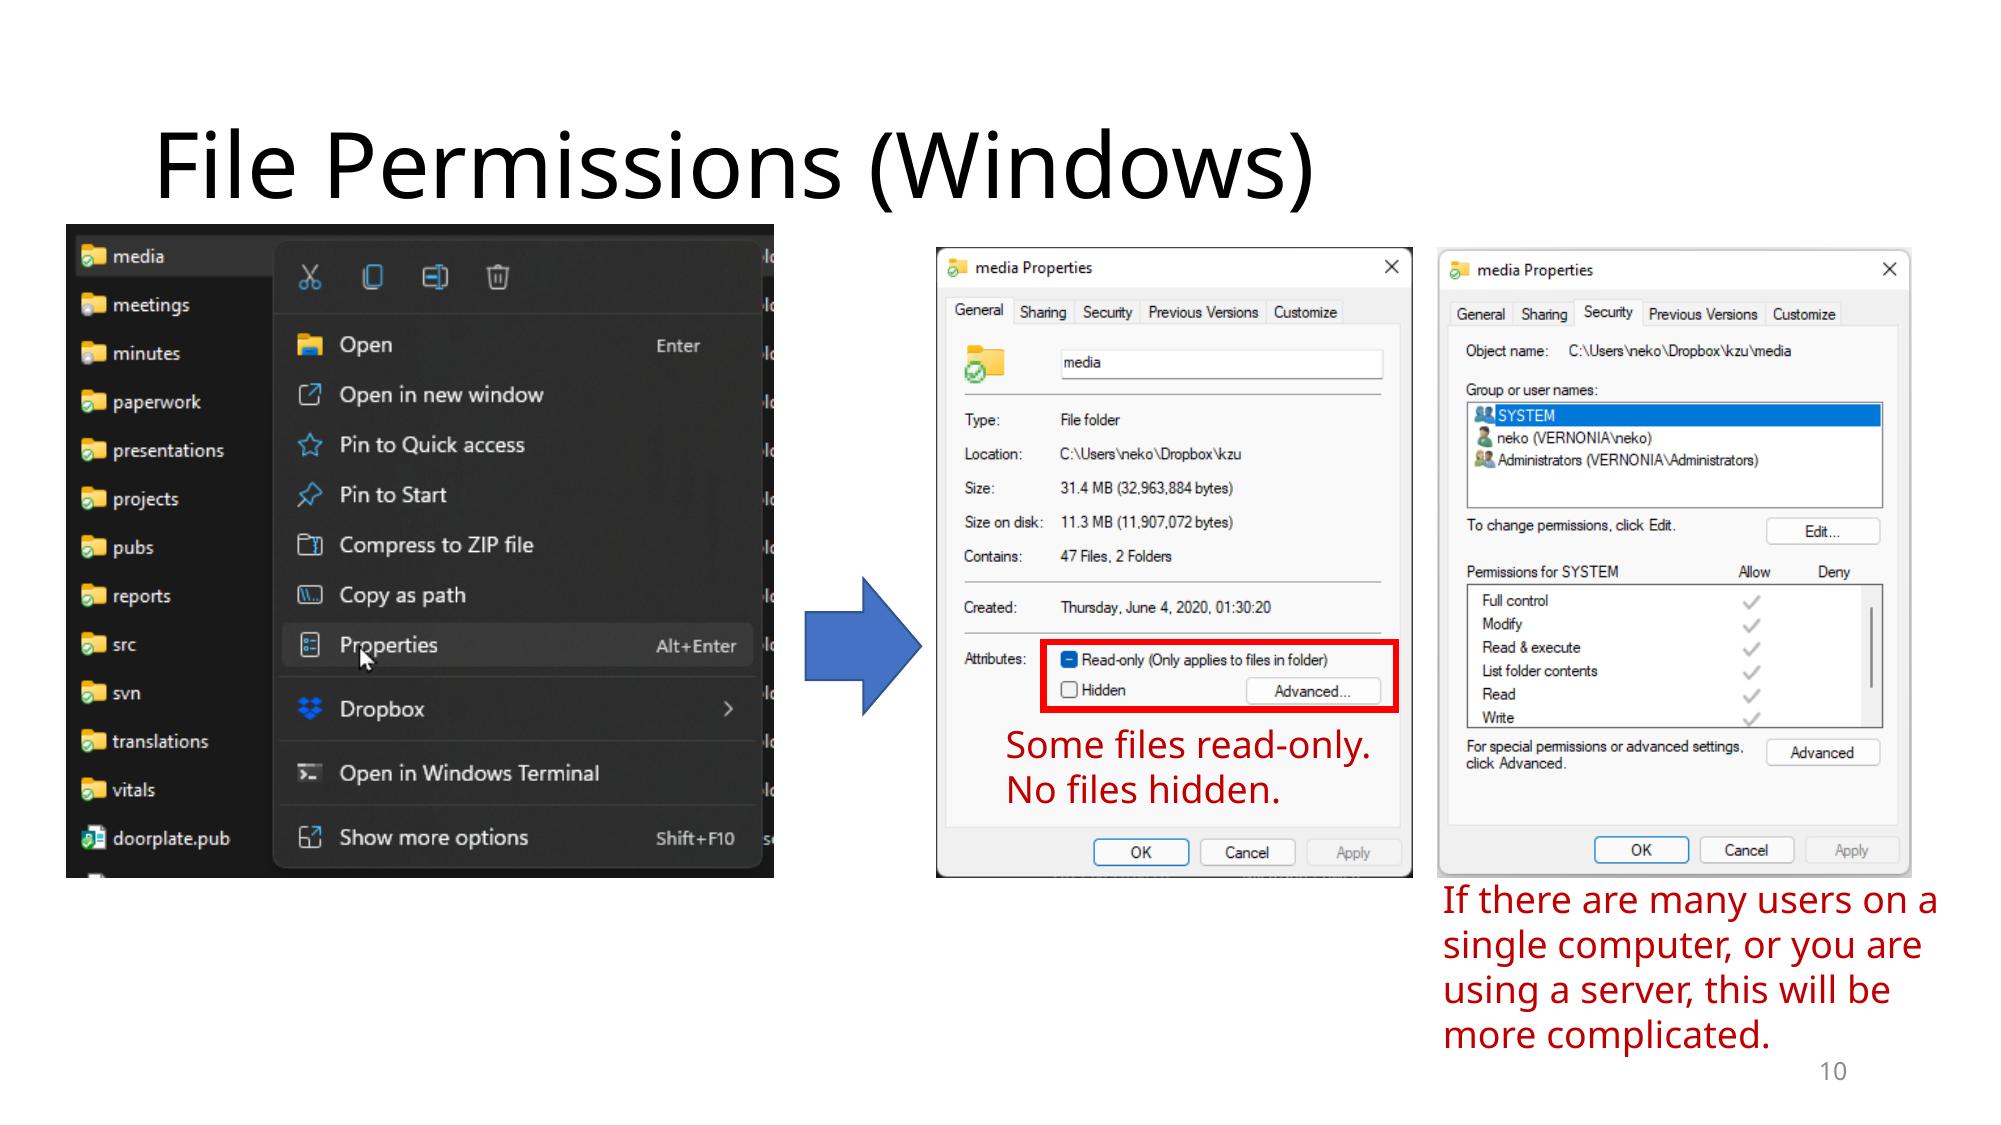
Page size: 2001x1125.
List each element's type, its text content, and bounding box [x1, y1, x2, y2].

slide_number 10 [1412, 1042, 1863, 1103]
picture [1437, 247, 1912, 878]
text_box If there are many users on a single computer, or you are using a server, this will be more complicated. [1428, 868, 1964, 1063]
text_box [804, 575, 923, 717]
picture [936, 247, 1413, 878]
picture [66, 224, 774, 878]
title File Permissions (Windows) [137, 59, 1863, 278]
